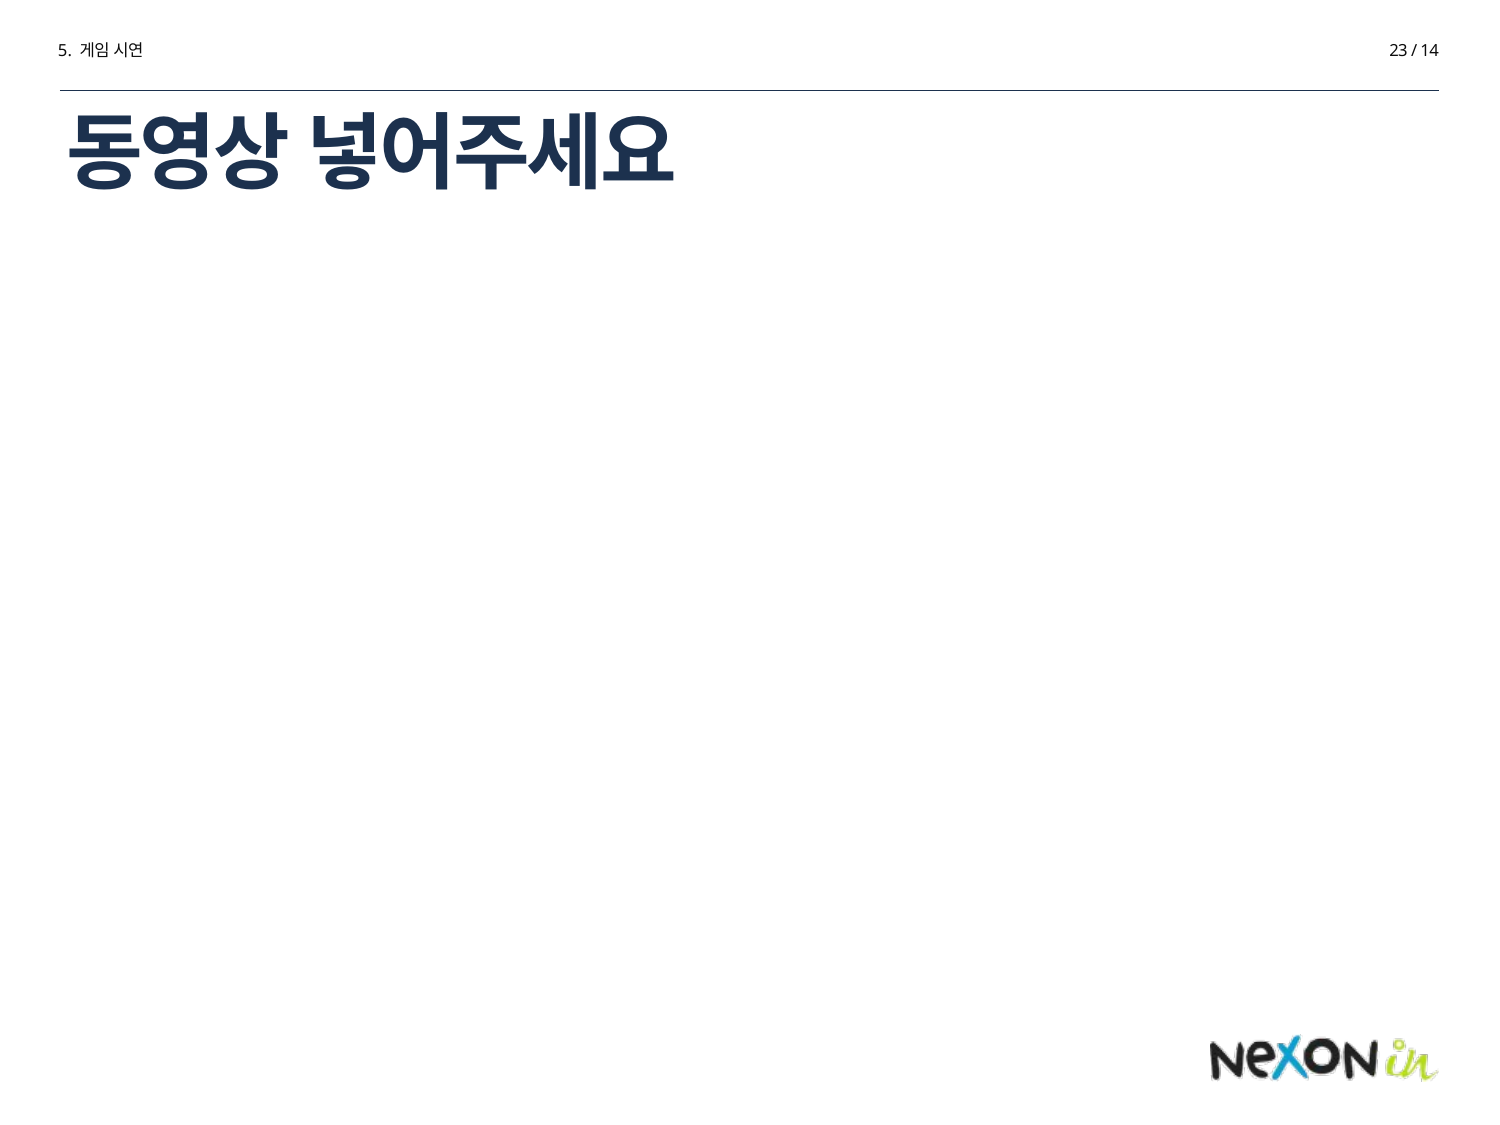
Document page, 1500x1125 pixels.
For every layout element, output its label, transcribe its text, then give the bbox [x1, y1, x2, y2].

text_box 23 / 14 [1193, 32, 1454, 70]
picture [1210, 1034, 1440, 1083]
title 동영상 넣어주세요 [51, 101, 1199, 198]
text_box 5. 게임 시연 [43, 31, 303, 67]
